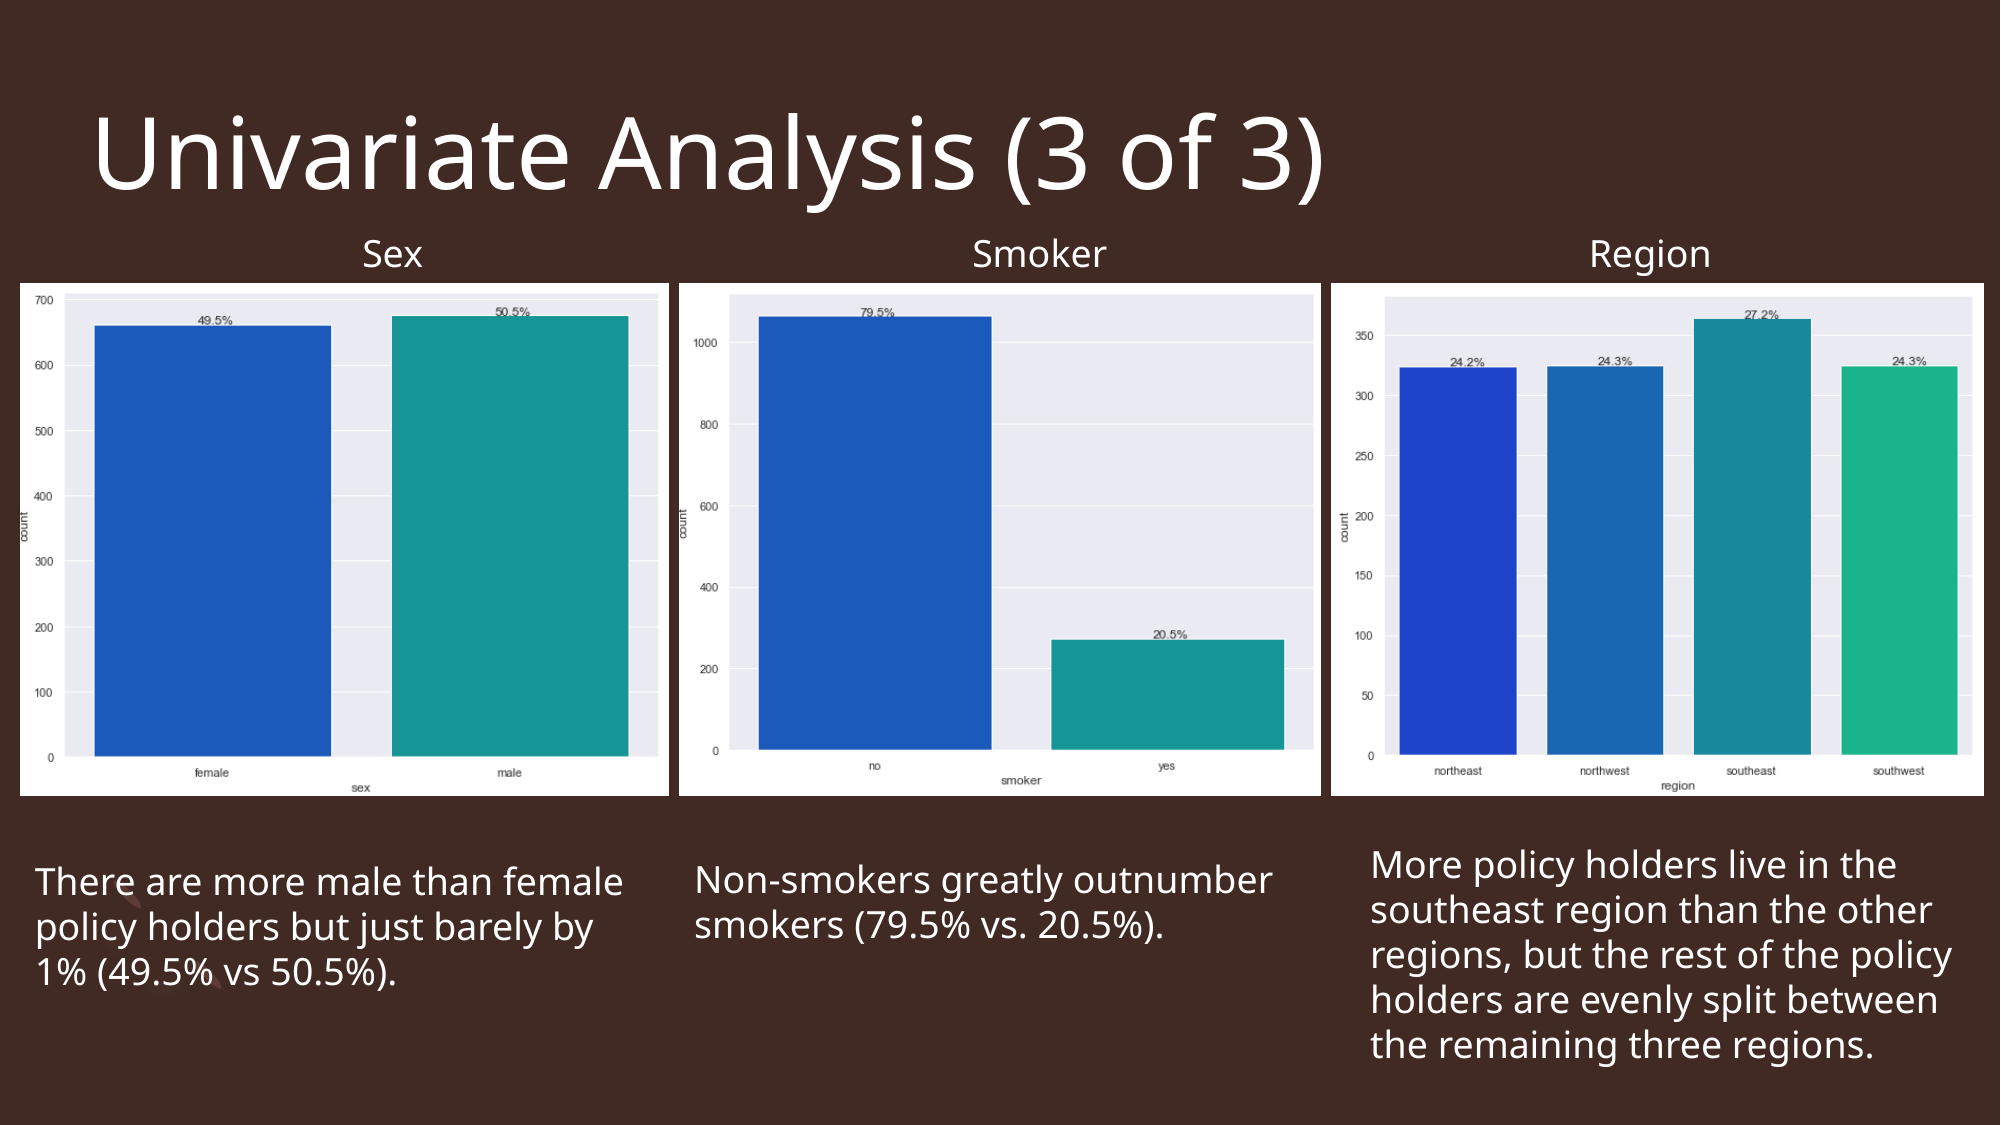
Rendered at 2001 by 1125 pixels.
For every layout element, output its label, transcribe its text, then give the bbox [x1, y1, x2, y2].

text_box More policy holders live in the southeast region than the other regions, but the rest of the policy holders are evenly split between the remaining three regions. [1355, 833, 1978, 1074]
text_box There are more male than female policy holders but just barely by 1% (49.5% vs 50.5%). [20, 850, 669, 1001]
text_box Non-smokers greatly outnumber smokers (79.5% vs. 20.5%). [679, 849, 1345, 954]
text_box Smoker [957, 222, 1123, 283]
picture [679, 283, 1321, 796]
title Univariate Analysis (3 of 3) [90, 90, 1910, 309]
text_box Sex [347, 222, 438, 283]
picture [1331, 283, 1984, 796]
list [19, 283, 669, 796]
text_box Region [1573, 222, 1727, 283]
